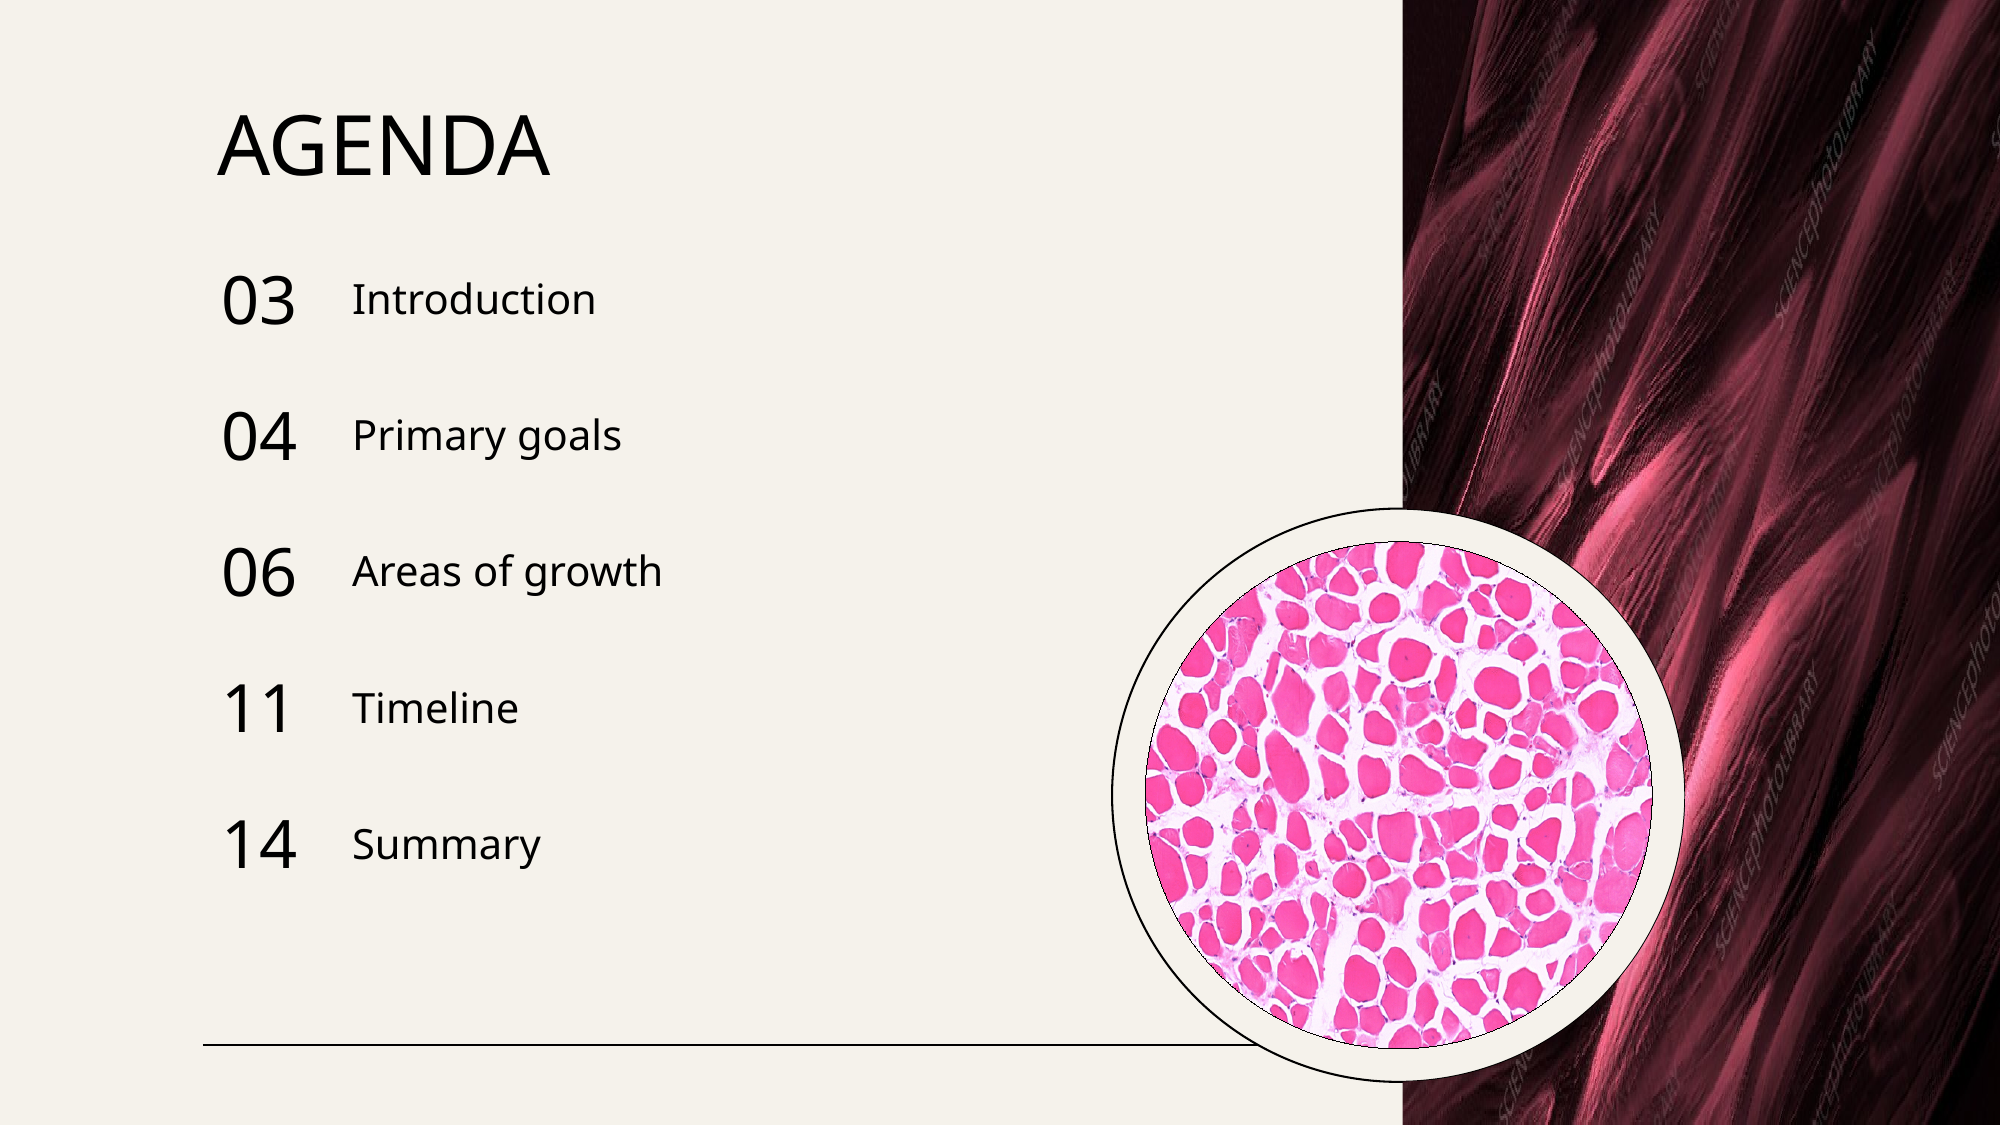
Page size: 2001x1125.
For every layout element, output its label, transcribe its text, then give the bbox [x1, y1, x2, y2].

table_cell 11 [167, 639, 352, 775]
table_cell Timeline [352, 639, 1077, 775]
table_cell 04 [167, 366, 352, 503]
table_cell 14 [167, 775, 352, 911]
table_header Introduction [352, 230, 1077, 366]
table_cell Summary [352, 775, 1077, 911]
table_cell Primary goals [352, 366, 1077, 503]
table_header 03 [167, 230, 352, 366]
picture [1145, 0, 2000, 1125]
title AGENDA [202, 71, 1221, 225]
table_cell Areas of growth [352, 503, 1077, 639]
table_cell 06 [167, 503, 352, 639]
